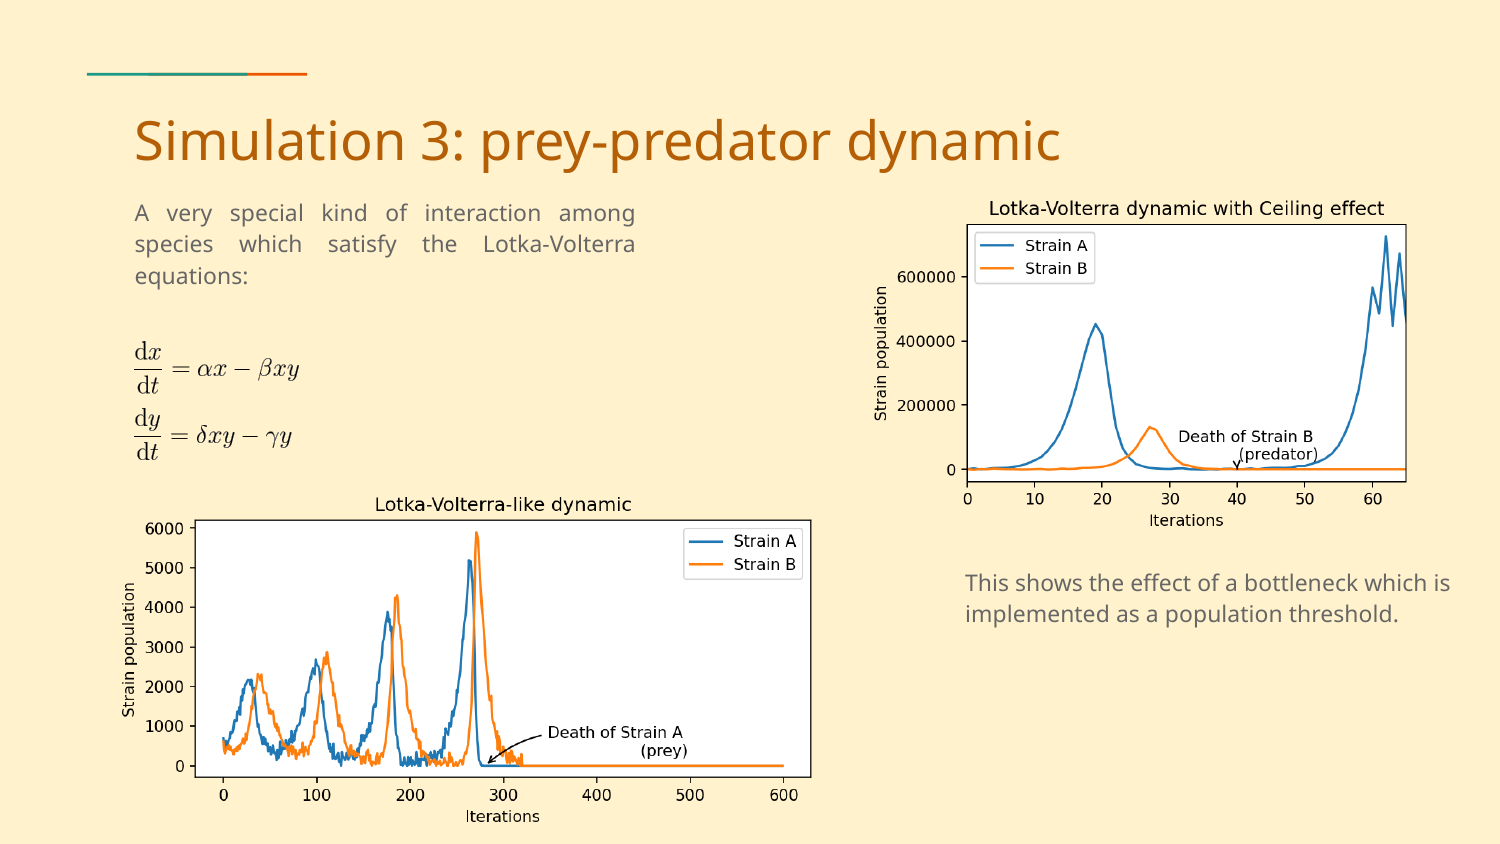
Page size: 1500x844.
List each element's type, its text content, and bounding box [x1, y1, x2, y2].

text_box This shows the effect of a bottleneck which is implemented as a population threshold. [950, 549, 1482, 775]
picture [111, 485, 821, 837]
picture [863, 188, 1418, 540]
text_box A very special kind of interaction among species which satisfy the Lotka-Volterra equations: [119, 179, 652, 404]
title Simulation 3: prey-predator dynamic [119, 91, 1381, 180]
picture [134, 340, 300, 460]
